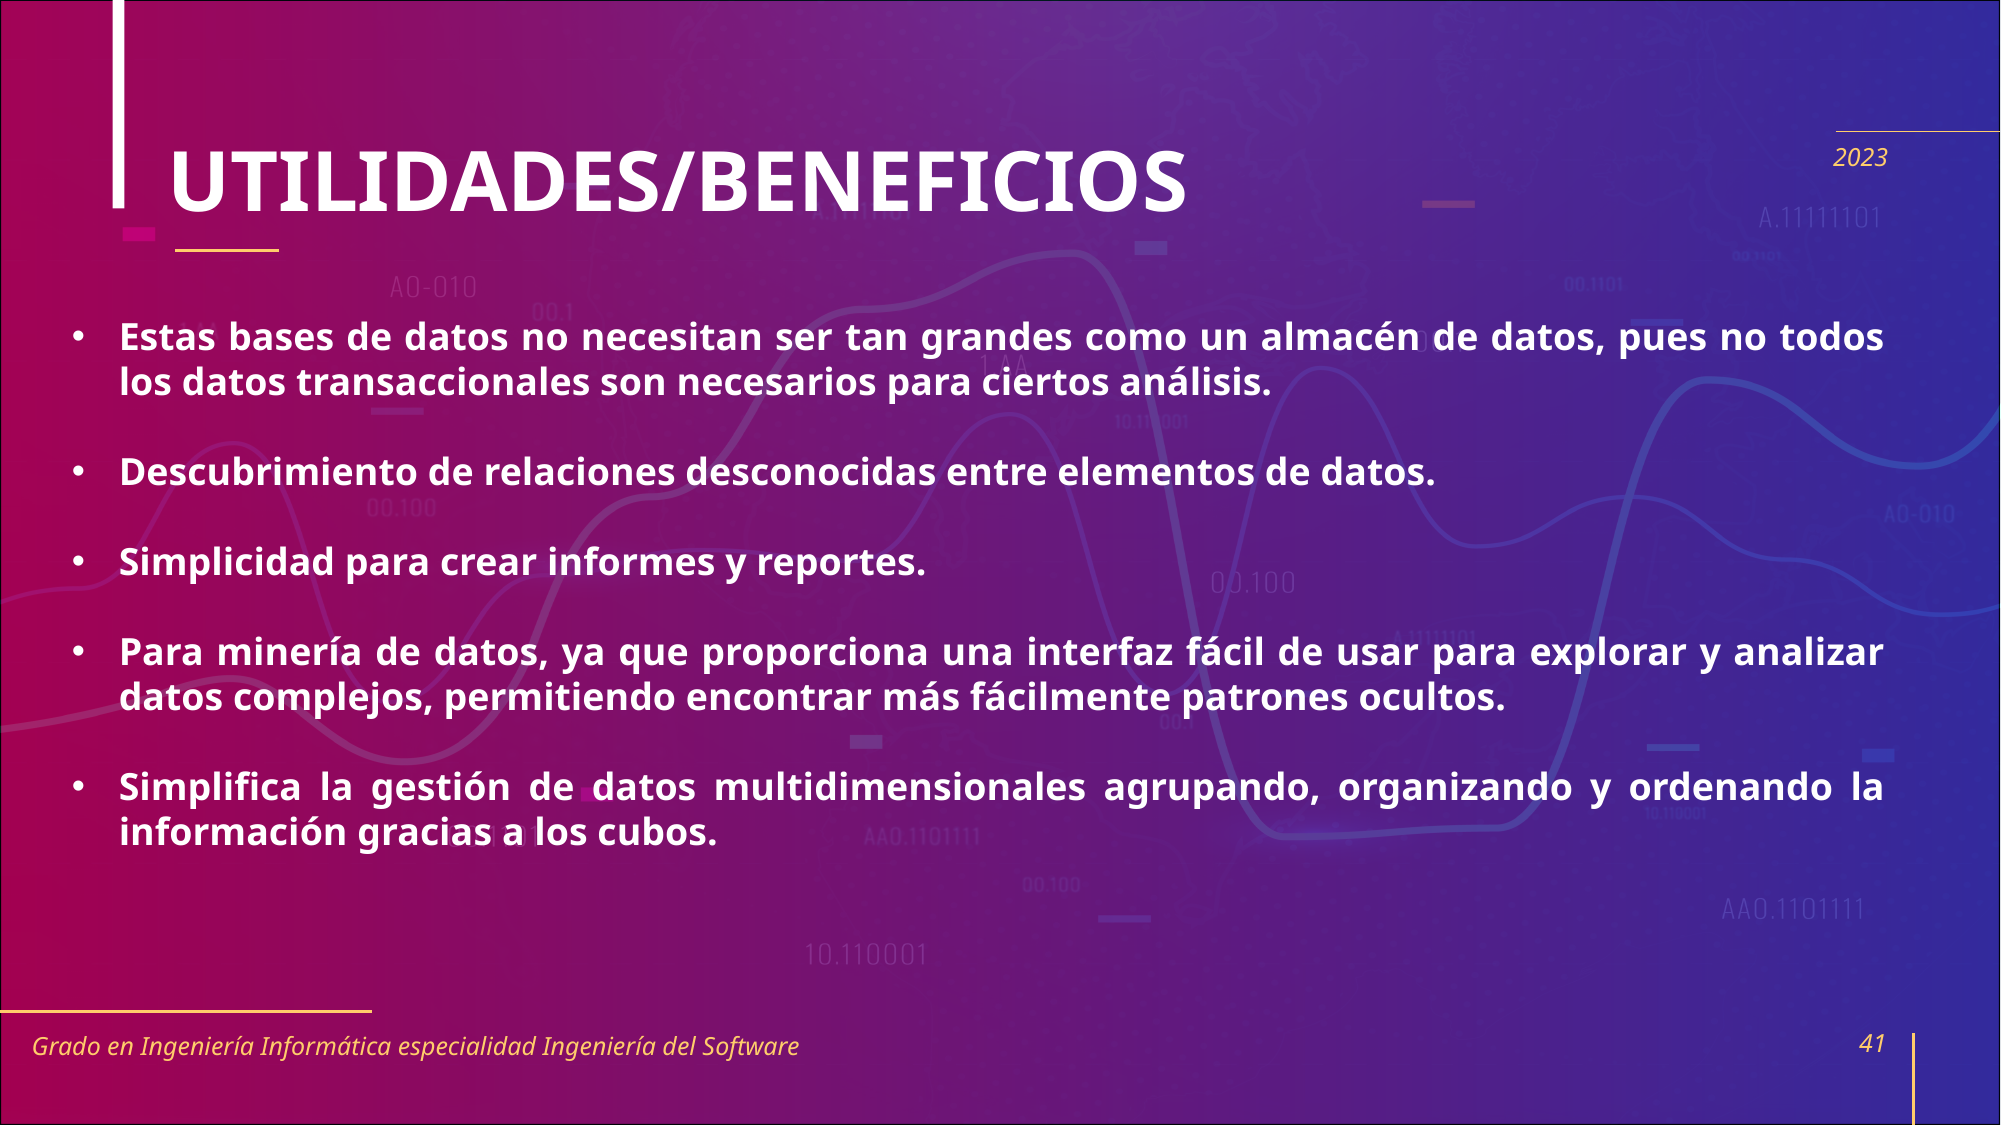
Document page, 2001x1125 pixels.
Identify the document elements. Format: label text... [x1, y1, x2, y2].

slide_number 41 [1451, 1015, 1902, 1075]
list 2023 [1818, 137, 1919, 192]
footer Grado en Ingeniería Informática especialidad Ingeniería del Software [16, 1015, 821, 1075]
text_box Estas bases de datos no necesitan ser tan grandes como un almacén de datos, pues no todos los datos transaccionales son necesarios para ciertos análisis. Descubrimiento de relaciones desconocidas entre elementos de datos. Simplicidad para crear informes y reportes. Para minería de datos, ya que proporciona una interfaz fácil de usar para explorar y analizar datos complejos, permitiendo encontrar más fácilmente patrones ocultos. Simplifica la gestión de datos multidimensionales agrupando, organizando y ordenando la información gracias a los cubos. [57, 305, 1902, 951]
title UTILIDADES/BENEFICIOS [152, 75, 1789, 293]
